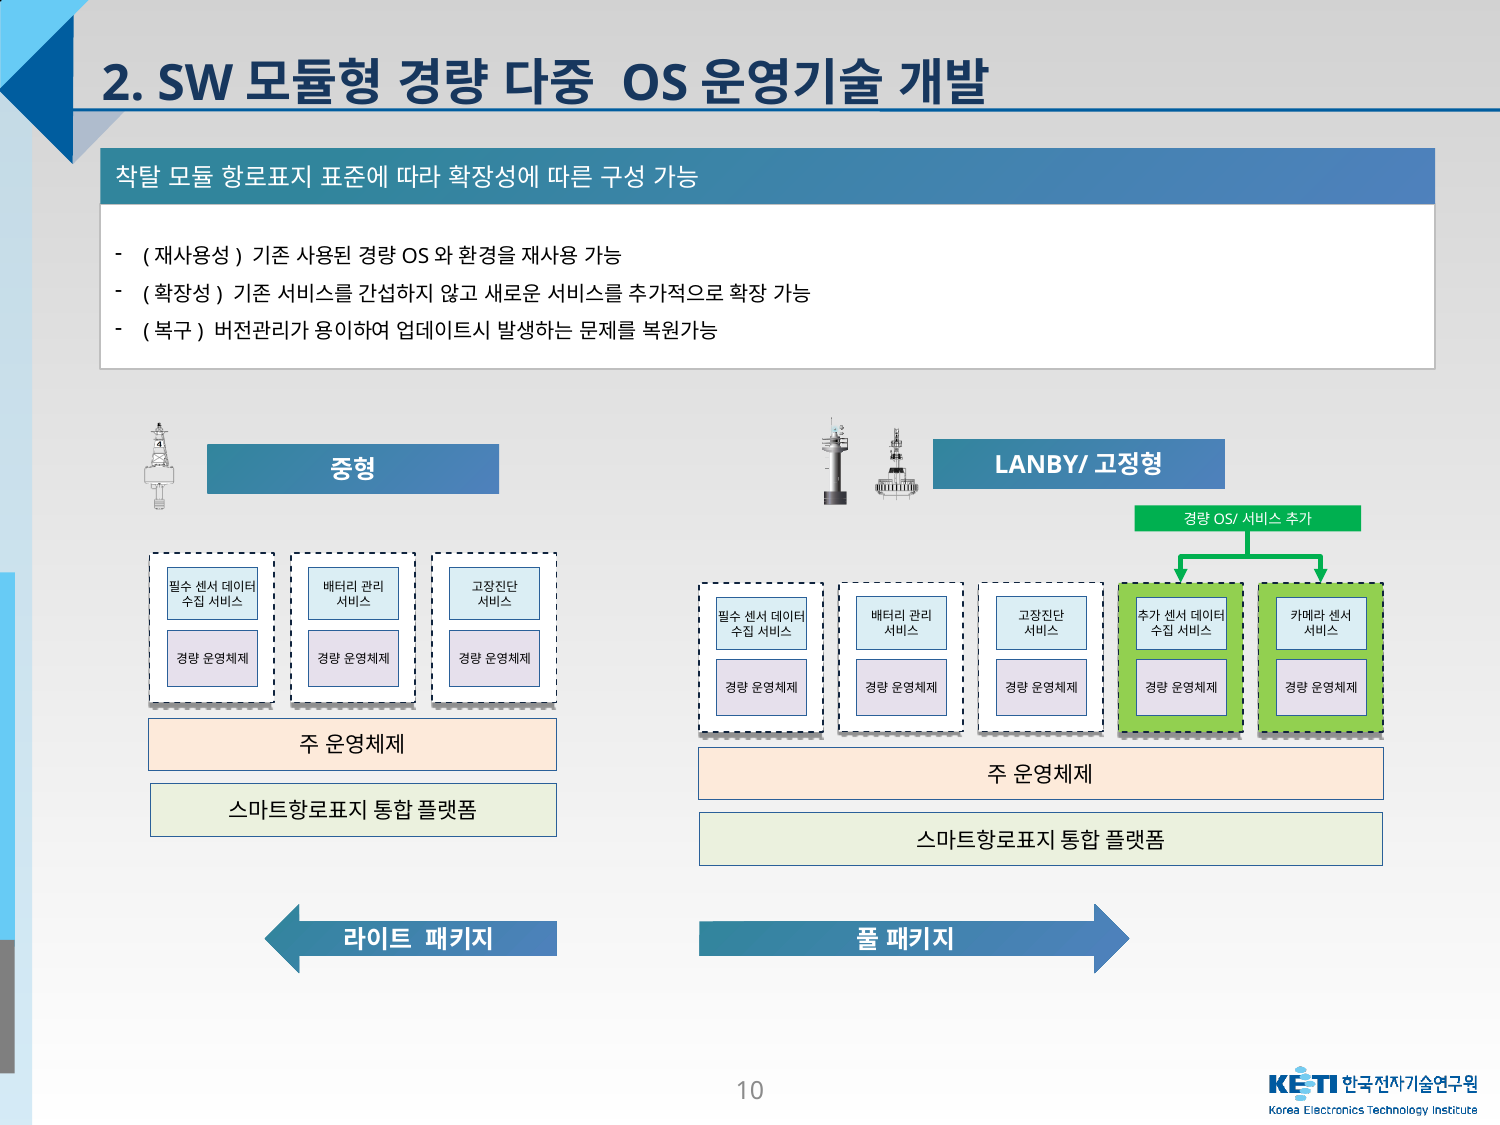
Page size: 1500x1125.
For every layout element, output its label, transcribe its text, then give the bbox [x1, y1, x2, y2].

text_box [290, 552, 416, 703]
text_box 경량OS/서비스 추가 [1132, 503, 1363, 533]
text_box 중형 [207, 444, 500, 494]
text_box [1258, 582, 1384, 733]
picture [141, 419, 177, 512]
text_box 스마트항로표지 통합 플랫폼 [150, 783, 557, 837]
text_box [1118, 582, 1244, 733]
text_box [431, 552, 557, 703]
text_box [100, 148, 1436, 370]
text_box LANBY/고정형 [933, 439, 1225, 489]
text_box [1188, 523, 1241, 591]
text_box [1258, 520, 1311, 594]
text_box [838, 582, 964, 732]
picture [804, 415, 865, 507]
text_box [978, 582, 1104, 732]
text_box 2. SW모듈형 경량 다중 OS운영기술 개발 [86, 50, 1412, 111]
text_box 라이트 패키지 [264, 904, 557, 974]
picture [1246, 1060, 1500, 1125]
text_box 풀 패키지 [699, 904, 1130, 974]
text_box 주 운영체제 [698, 747, 1384, 800]
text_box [698, 582, 824, 733]
picture [874, 425, 919, 503]
text_box 스마트항로표지 통합 플랫폼 [699, 812, 1383, 866]
text_box 주 운영체제 [148, 718, 557, 771]
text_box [149, 552, 275, 703]
